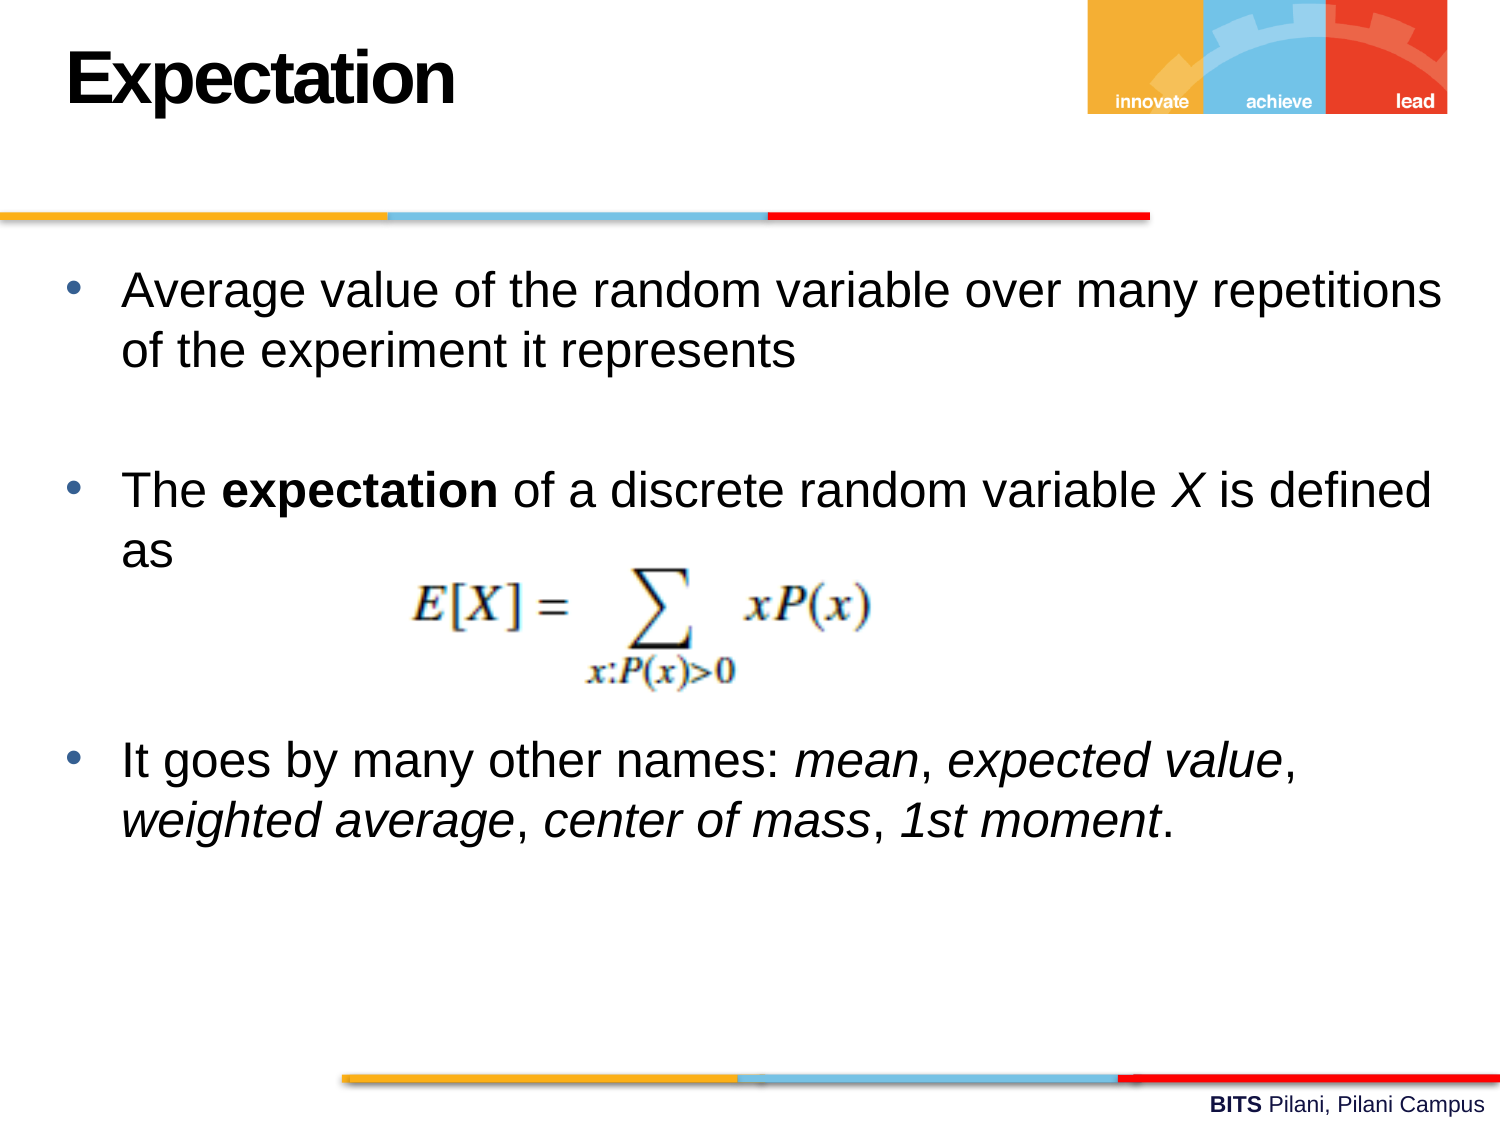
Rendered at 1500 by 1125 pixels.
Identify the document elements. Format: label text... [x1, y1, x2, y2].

picture [399, 541, 894, 702]
list Expectation [49, 24, 1088, 213]
list Average value of the random variable over many repetitions of the experiment it represents The expectation of a discrete random variable X is defined as It goes by many other names: mean, expected value, weighted average, center of mass, 1st moment. [49, 249, 1500, 993]
picture [1087, 0, 1448, 114]
